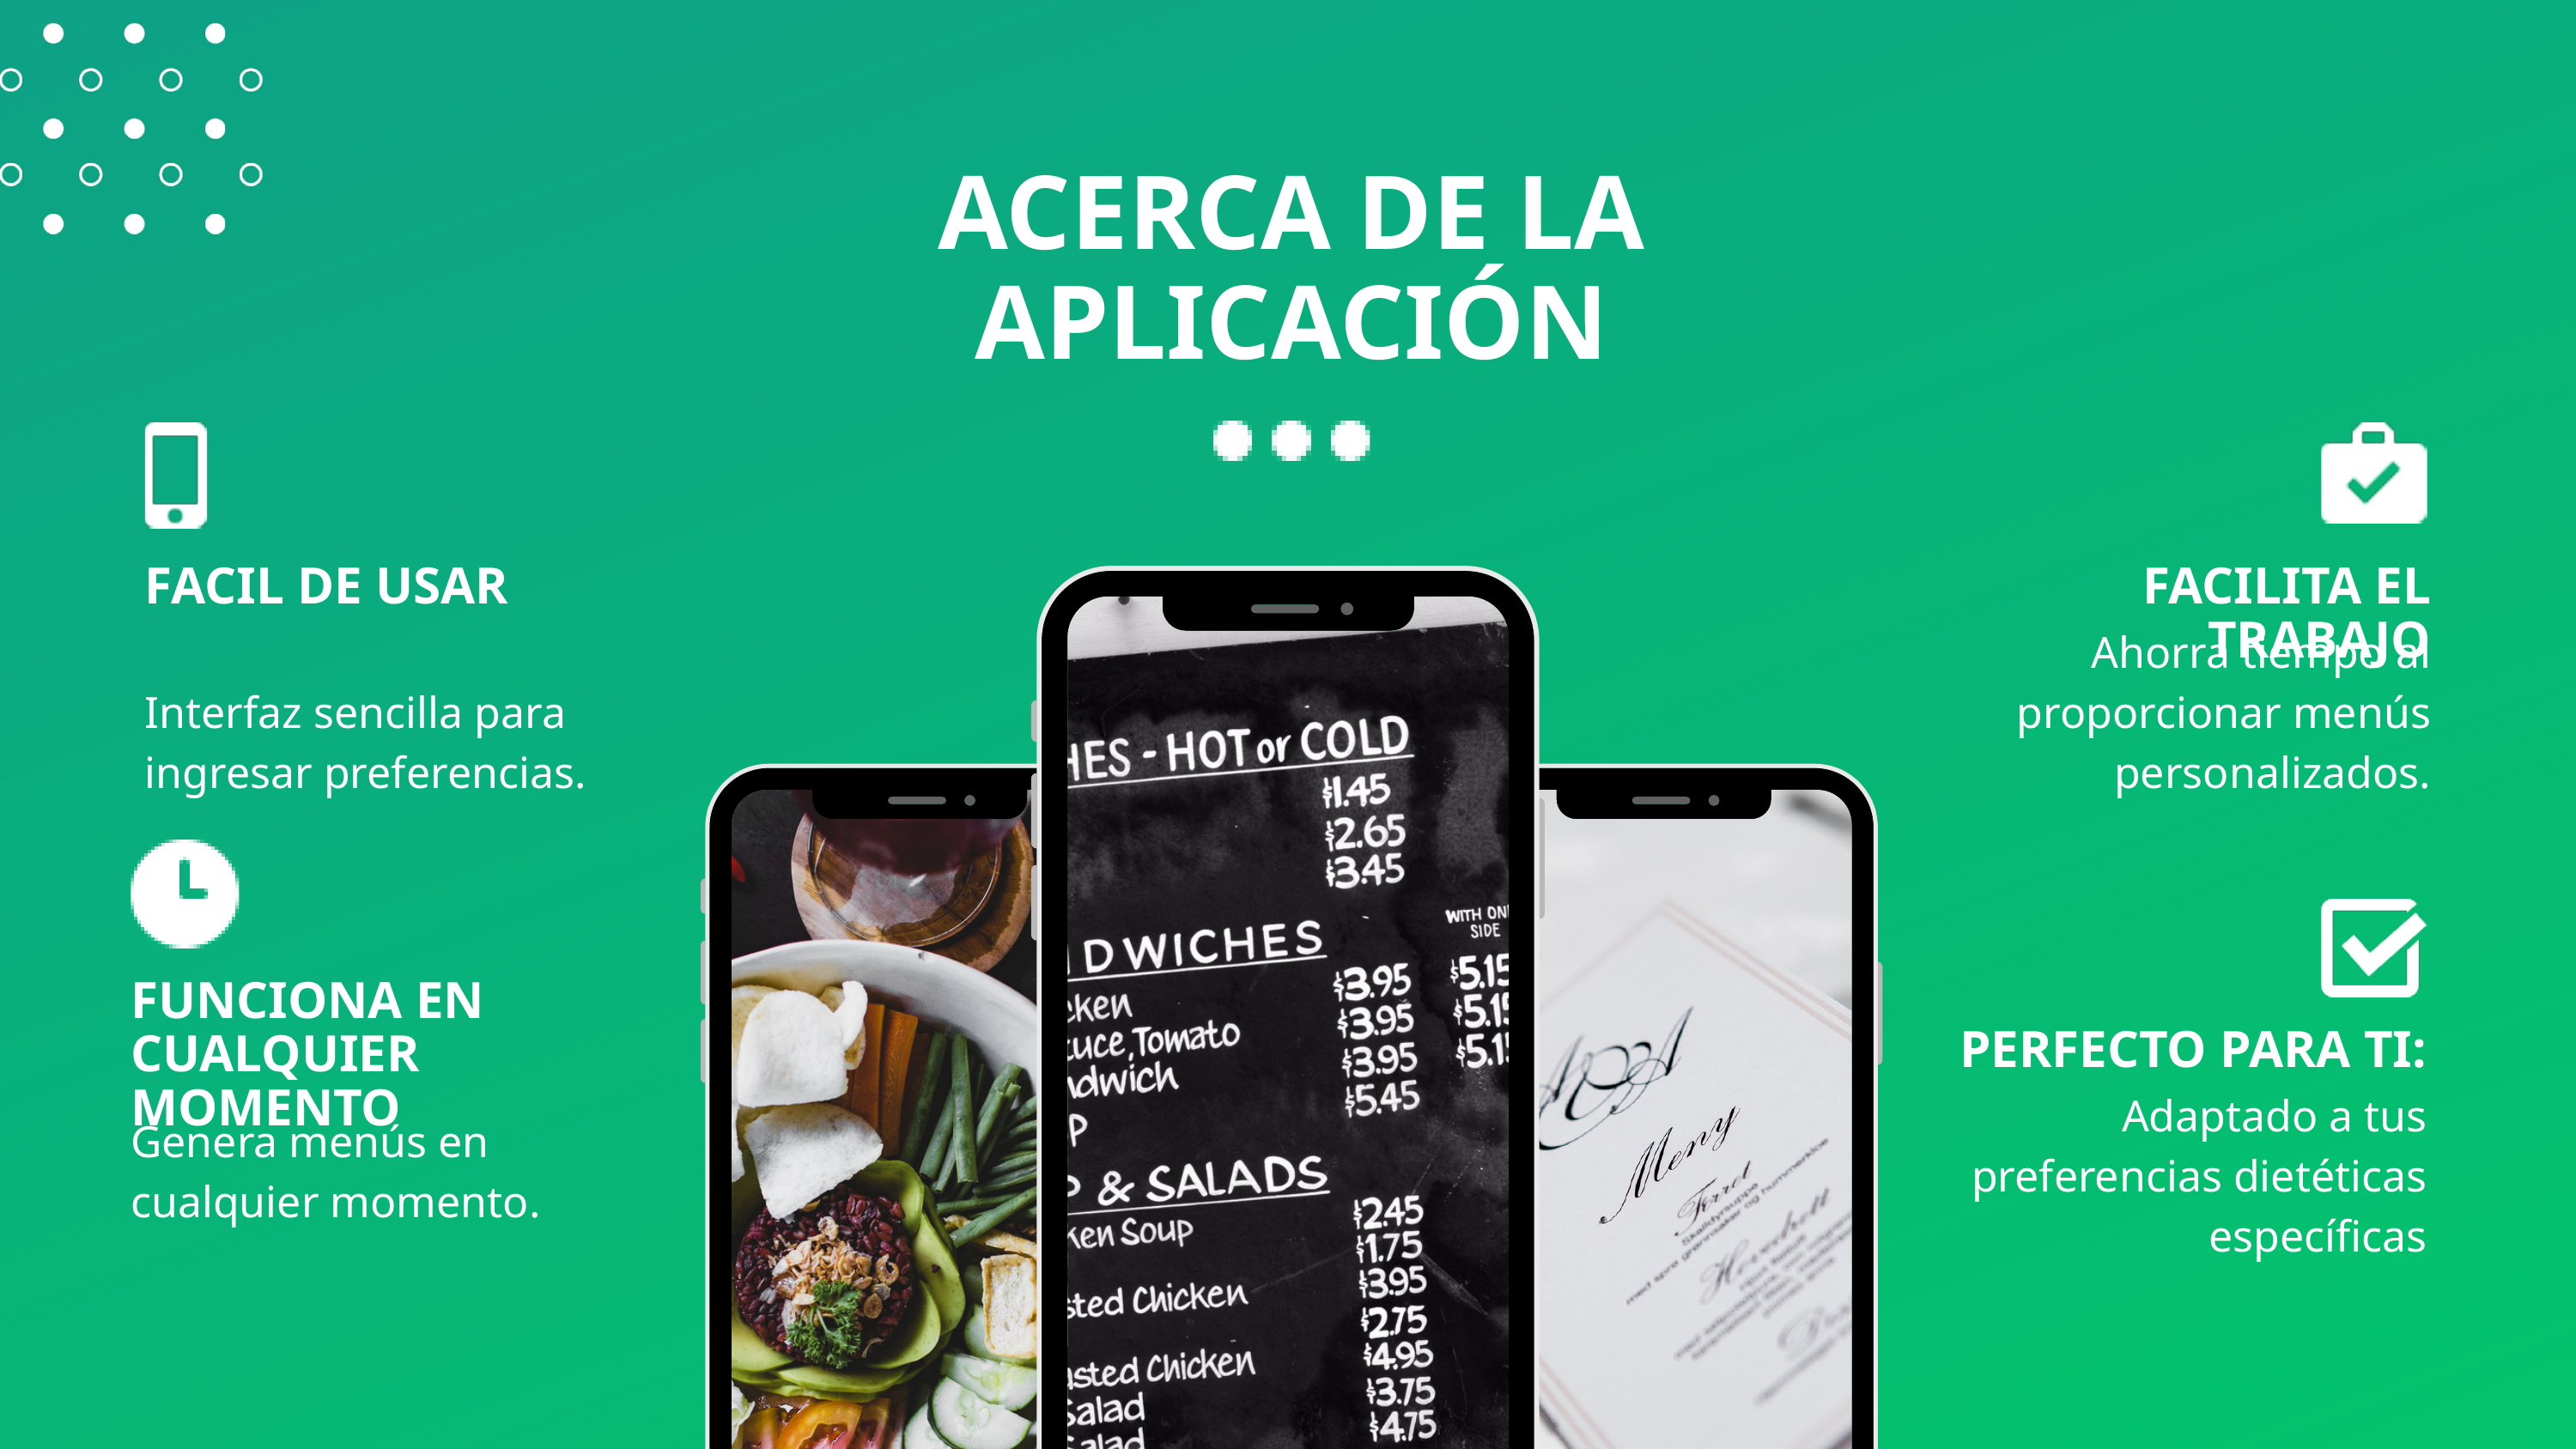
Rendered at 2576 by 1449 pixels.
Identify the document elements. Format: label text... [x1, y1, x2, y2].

text_box [1213, 421, 1370, 461]
text_box Ahorra tiempo al proporcionar menús personalizados. [1908, 616, 2432, 797]
text_box Genera menús en cualquier momento. [131, 1106, 544, 1227]
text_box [700, 763, 1026, 1449]
text_box FACIL DE USAR [144, 560, 558, 615]
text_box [1549, 763, 1883, 1449]
text_box Interfaz sencilla para ingresar preferencias. [144, 616, 717, 797]
text_box [131, 840, 240, 949]
text_box [144, 422, 208, 529]
text_box [2321, 899, 2427, 997]
text_box [2321, 422, 2427, 524]
text_box PERFECTO PARA TI: [1959, 1023, 2427, 1078]
text_box [226, 0, 263, 186]
text_box ACERCA DE LA APLICACIÓN [823, 159, 1760, 380]
text_box Adaptado a tus preferencias dietéticas específicas [1908, 1080, 2427, 1261]
text_box FACILITA EL TRABAJO [1923, 560, 2432, 616]
text_box [0, 0, 2576, 1449]
text_box [0, 0, 226, 235]
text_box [1030, 565, 1546, 1449]
text_box FUNCIONA EN CUALQUIER MOMENTO [131, 973, 661, 1137]
